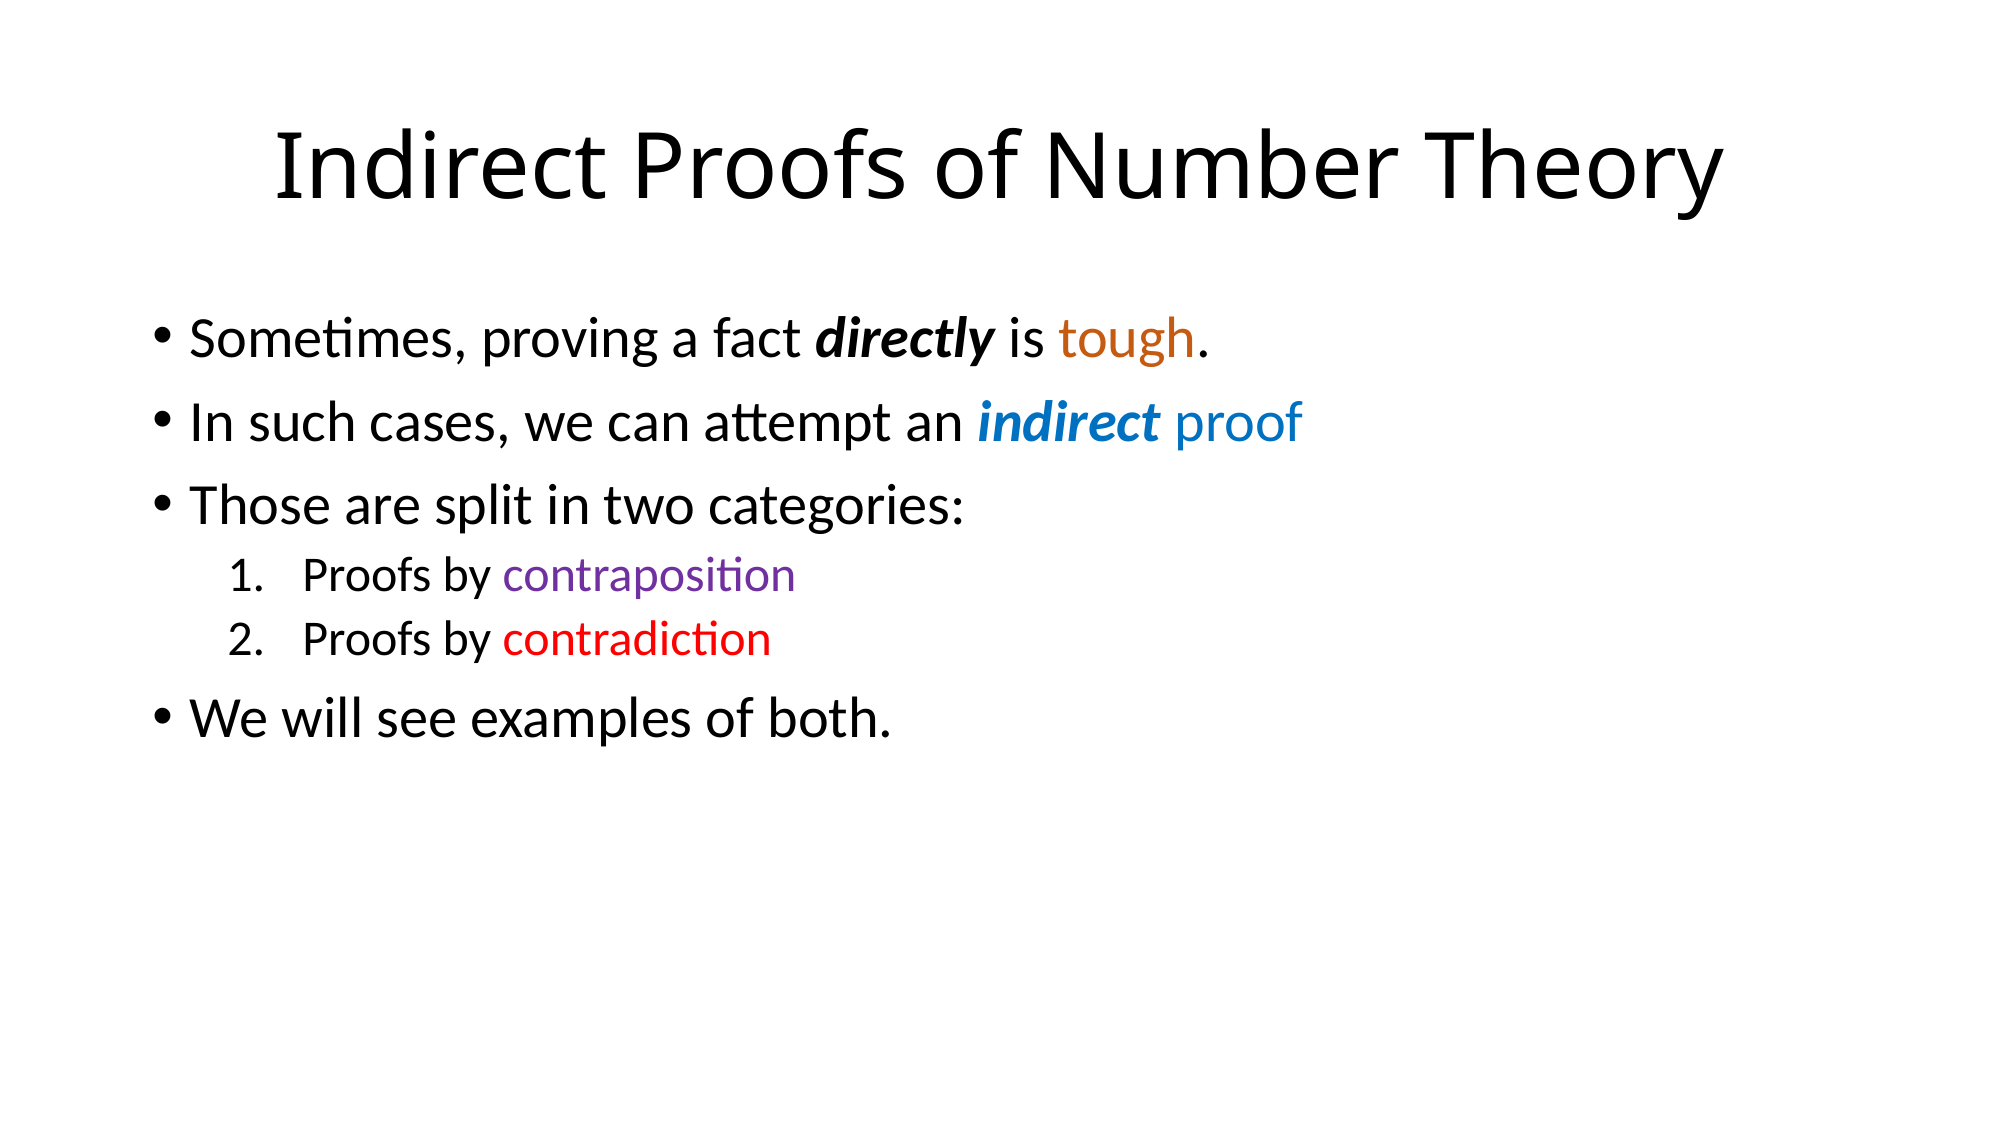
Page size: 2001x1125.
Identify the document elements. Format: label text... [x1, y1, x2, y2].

list Sometimes, proving a fact directly is tough. In such cases, we can attempt an indirect proof Those are split in two categories: Proofs by contraposition Proofs by contradiction We will see examples of both. [137, 299, 1863, 1014]
title Indirect Proofs of Number Theory [137, 59, 1863, 278]
